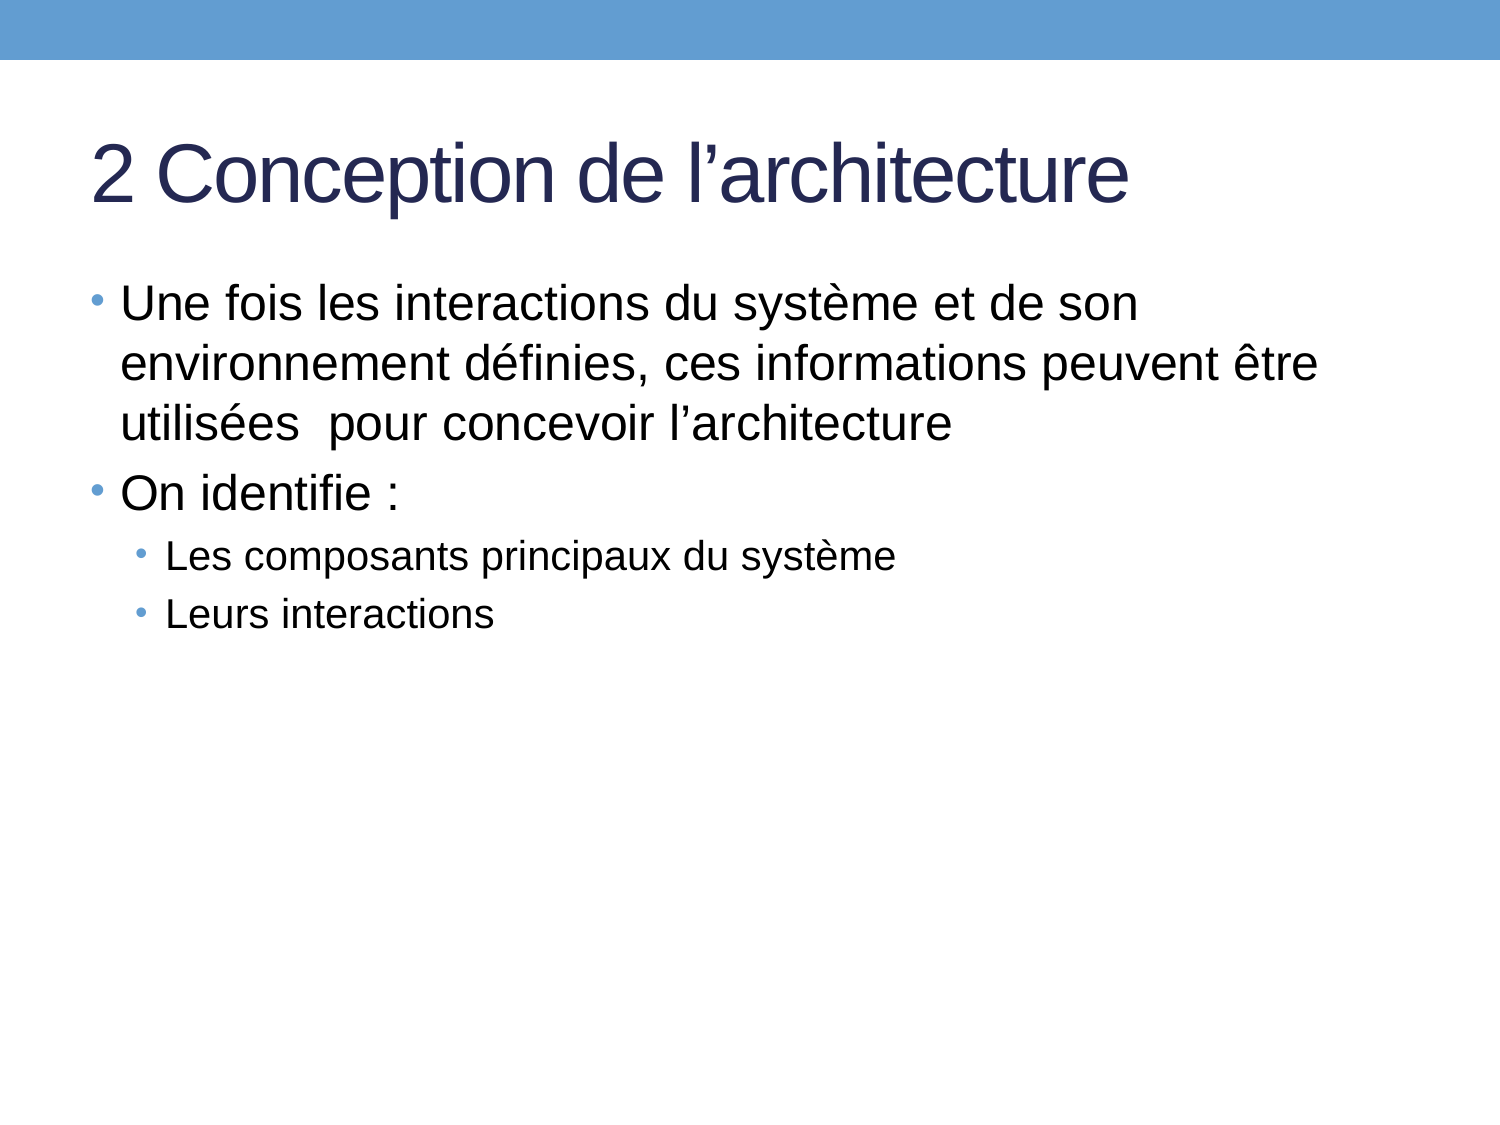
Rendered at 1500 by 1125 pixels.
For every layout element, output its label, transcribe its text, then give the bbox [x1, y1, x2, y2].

title 2 Conception de l’architecture [75, 87, 1425, 250]
list Une fois les interactions du système et de son environnement définies, ces informations peuvent être utilisées pour concevoir l’architecture On identifie : Les composants principaux du système Leurs interactions [75, 262, 1425, 1063]
